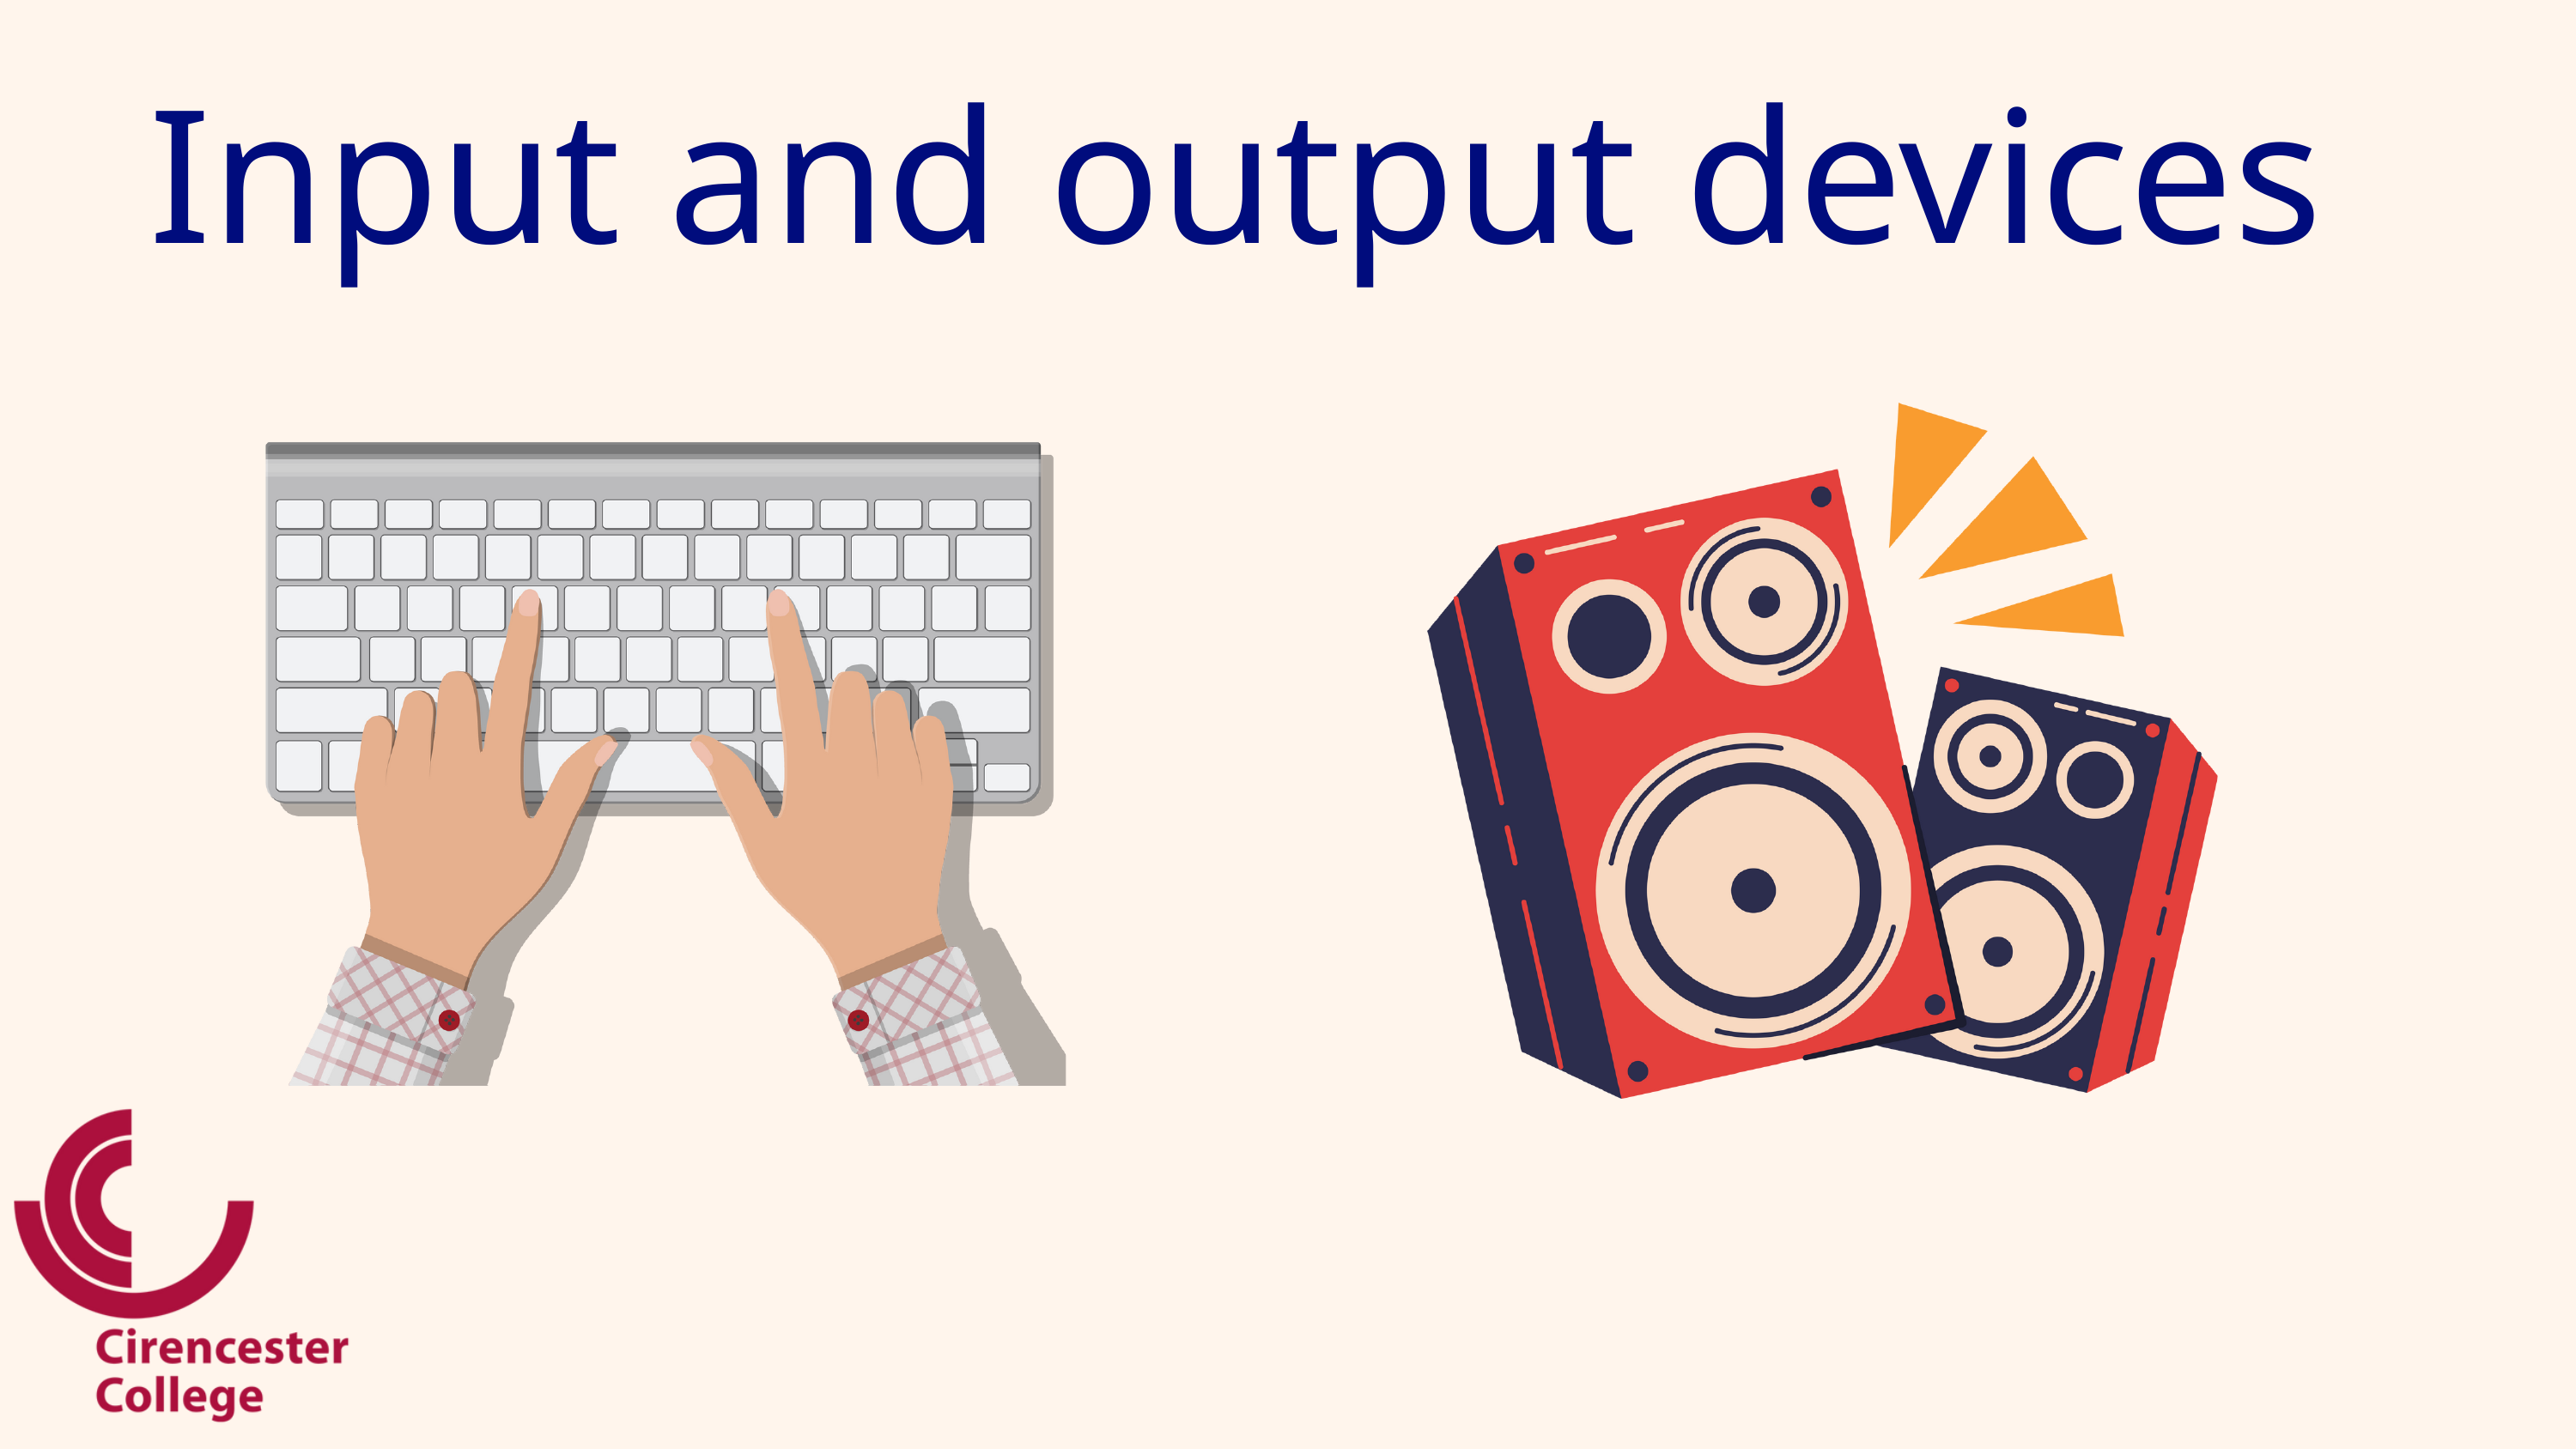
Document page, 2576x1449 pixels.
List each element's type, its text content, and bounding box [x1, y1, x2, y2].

text_box Input and output devices [118, 21, 2355, 281]
text_box [1427, 403, 2218, 1099]
text_box [0, 1085, 363, 1449]
text_box [265, 442, 1066, 1086]
